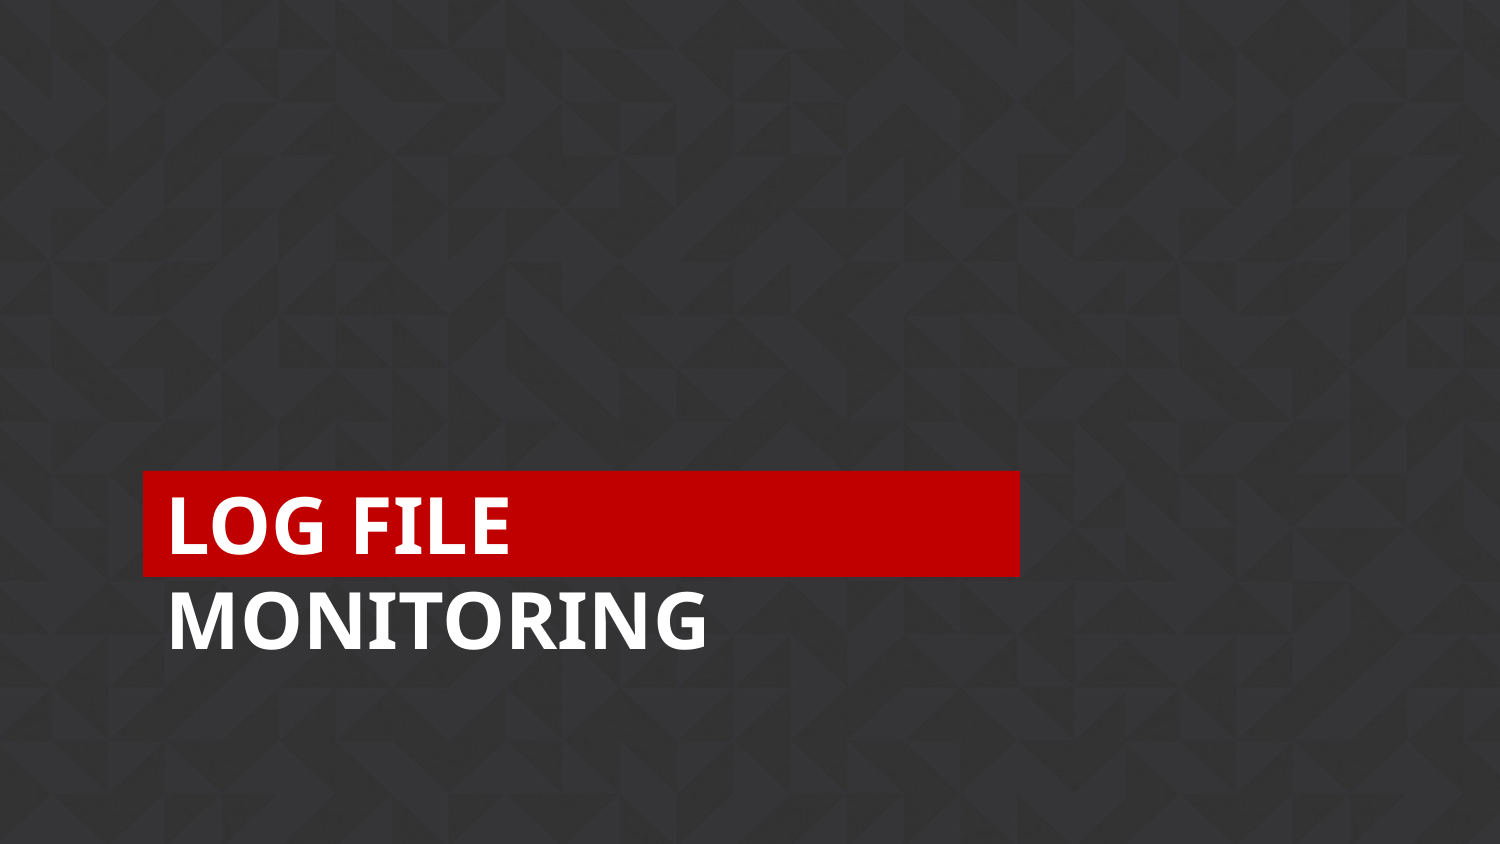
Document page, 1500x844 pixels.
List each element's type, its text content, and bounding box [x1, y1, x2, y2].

picture [0, 0, 1500, 844]
title Log file monitoring [143, 470, 1021, 577]
